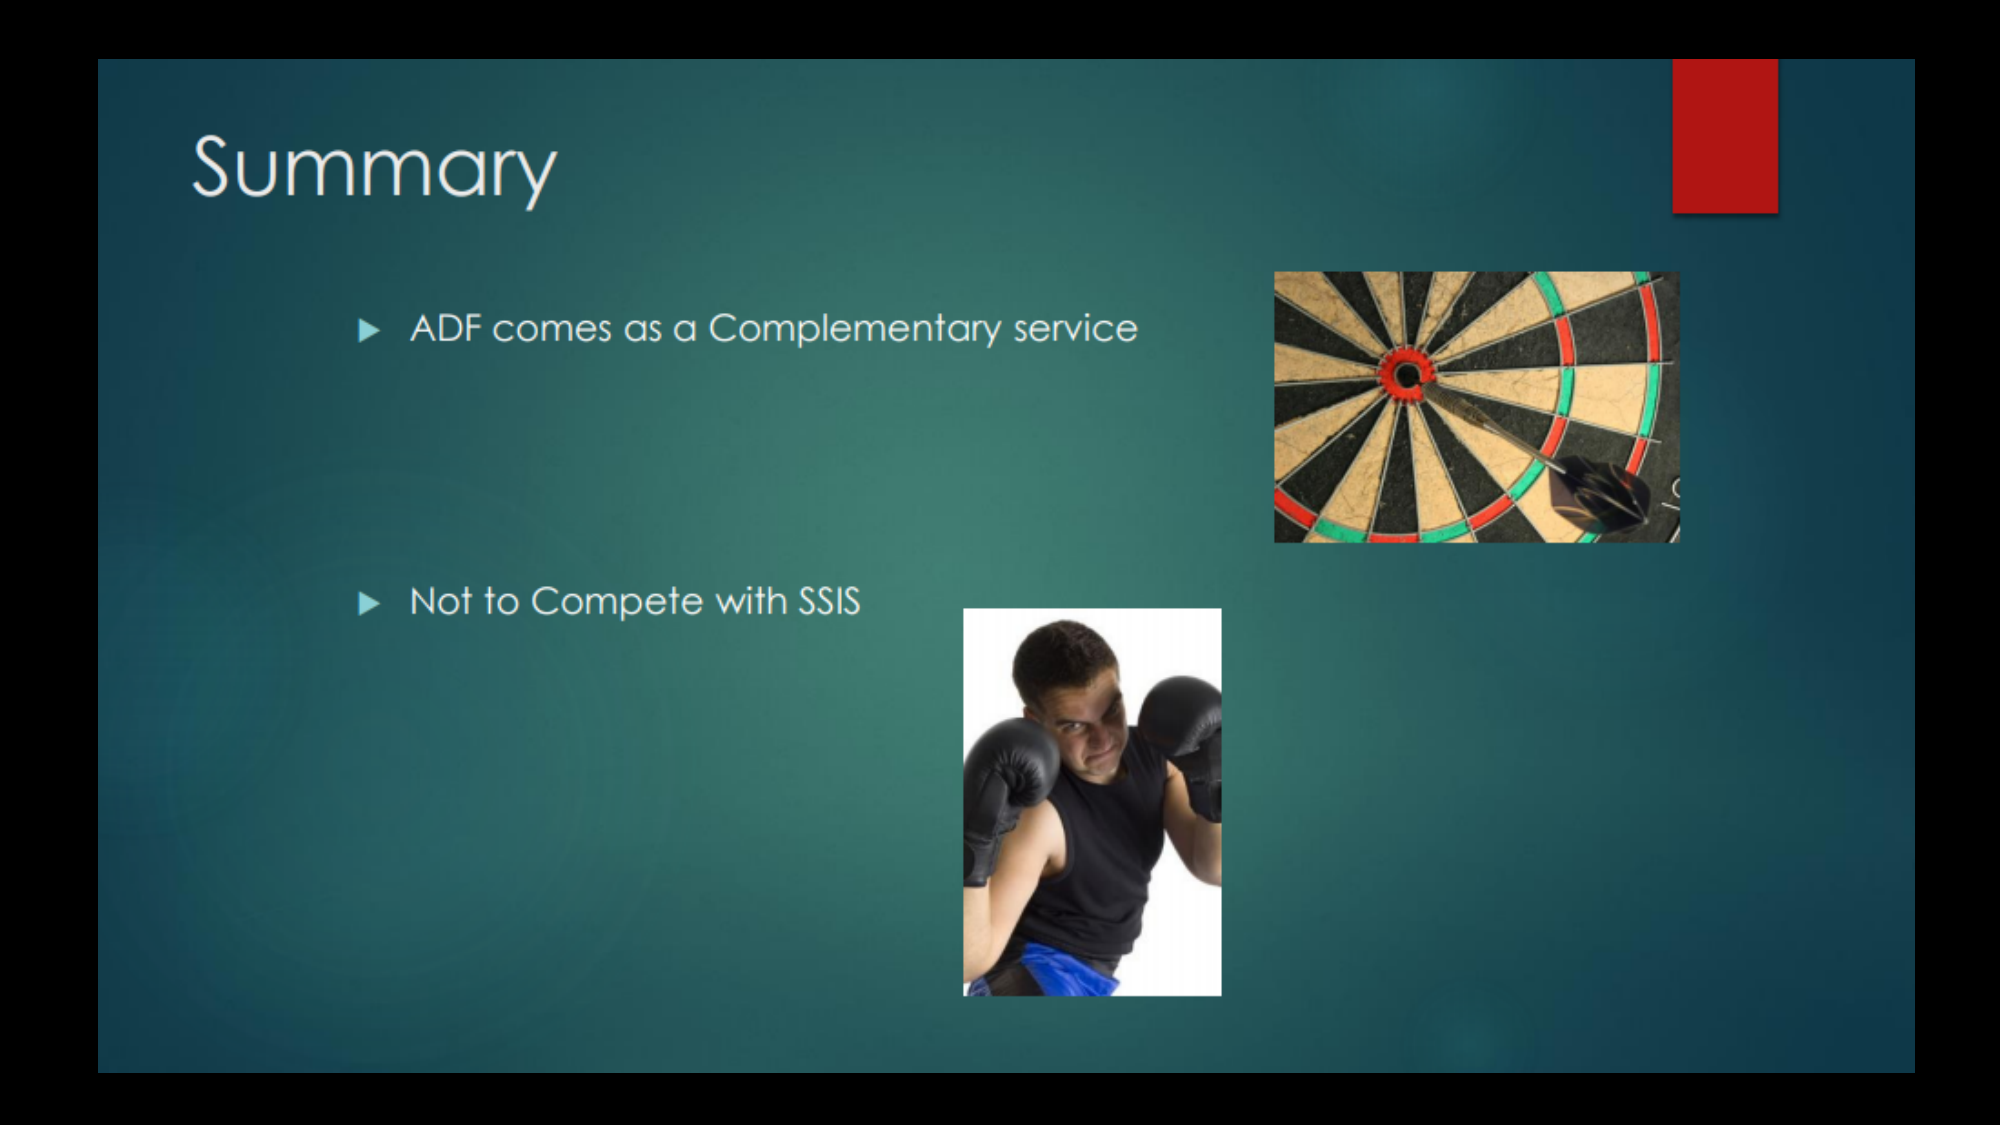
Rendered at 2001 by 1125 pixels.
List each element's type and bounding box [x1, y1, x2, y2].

picture [98, 59, 1915, 1073]
